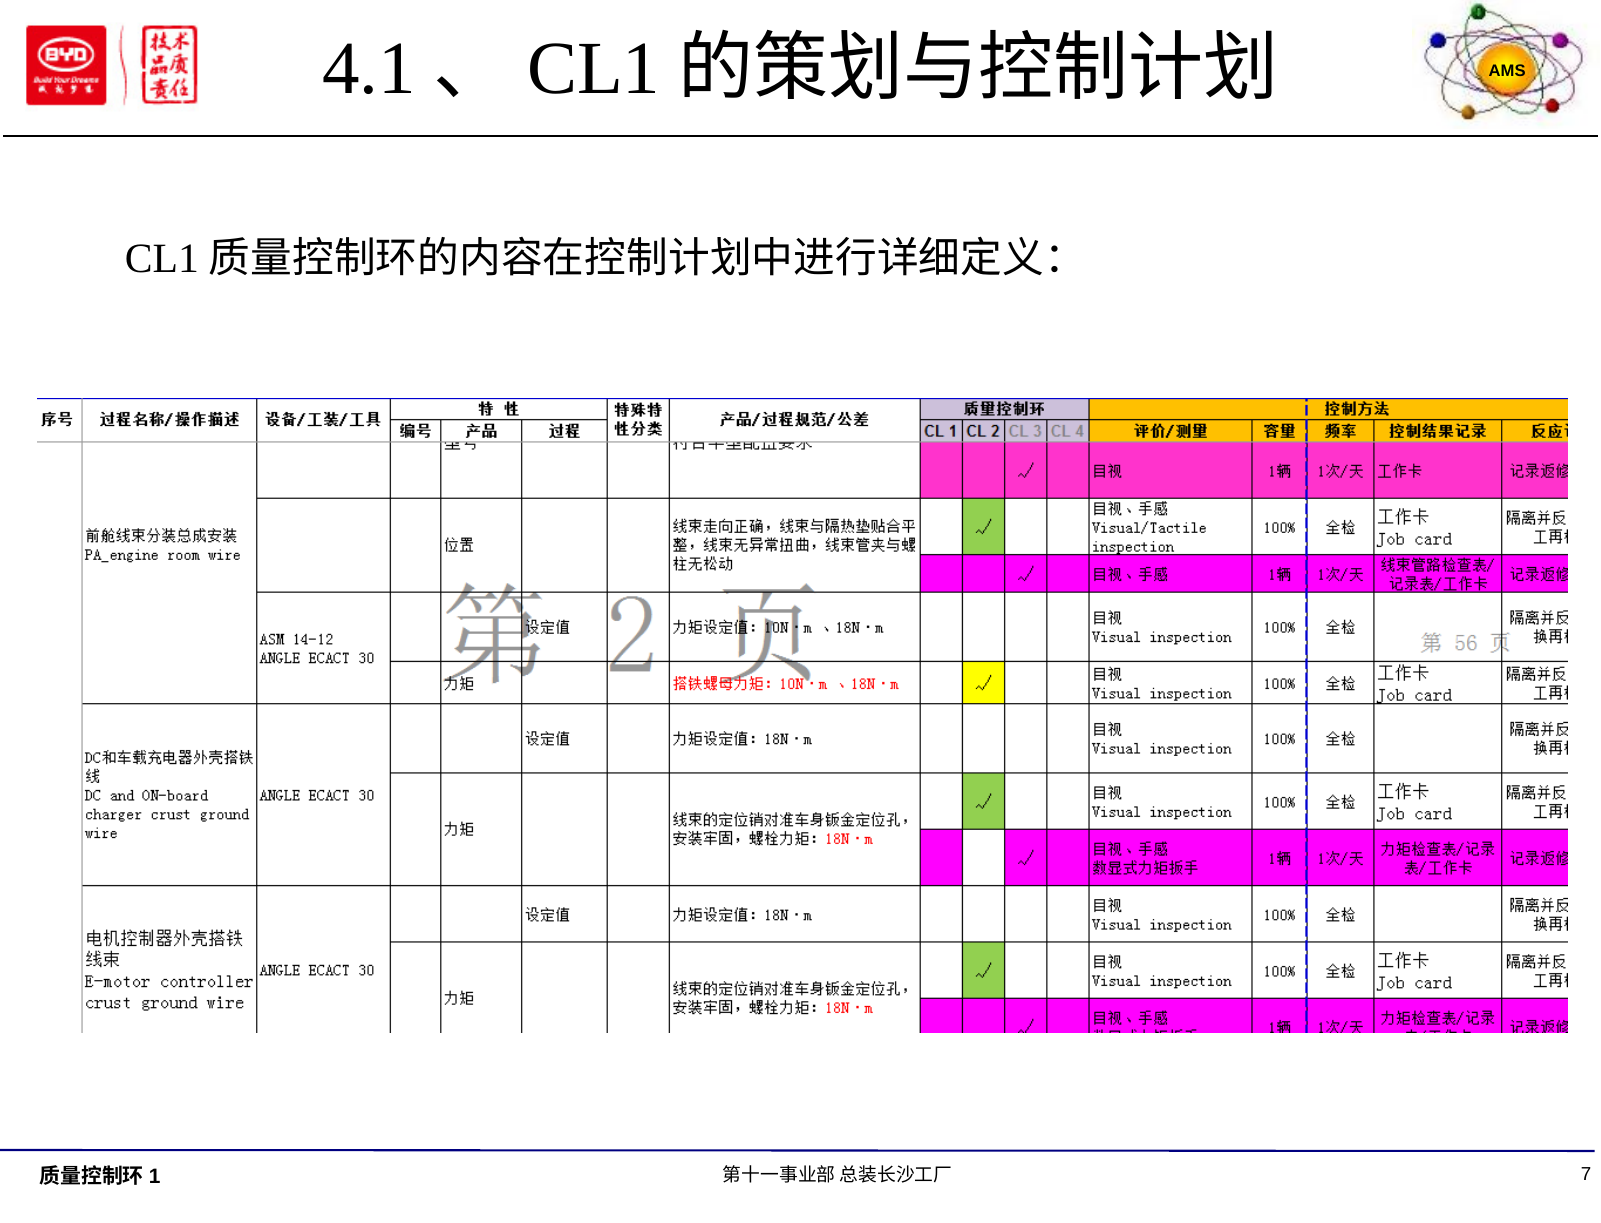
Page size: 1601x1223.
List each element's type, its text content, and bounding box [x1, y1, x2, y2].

text_box CL1质量控制环的内容在控制计划中进行详细定义： [110, 223, 1491, 289]
title 4.1、CL1的策划与控制计划 [110, 11, 1491, 137]
picture [25, 10, 199, 118]
picture [1412, 0, 1600, 129]
picture [37, 398, 1568, 1033]
